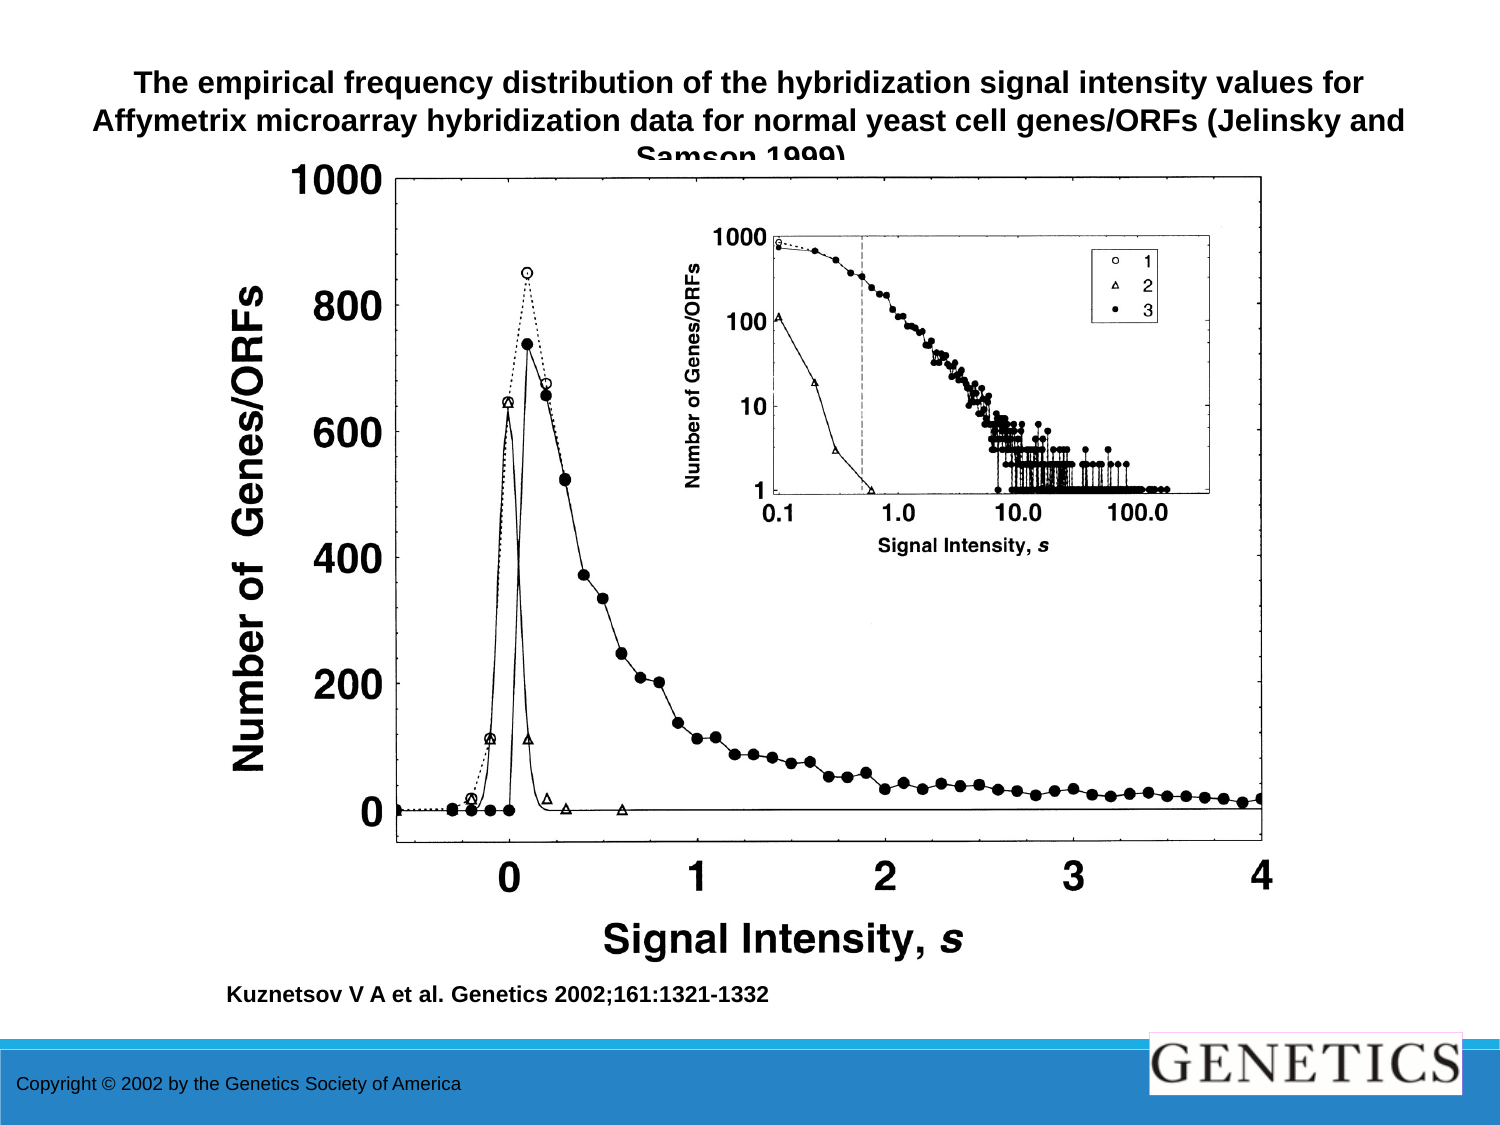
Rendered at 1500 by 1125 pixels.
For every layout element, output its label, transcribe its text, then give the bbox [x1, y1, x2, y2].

picture [225, 160, 1275, 964]
text_box Copyright © 2002 by the Genetics Society of America [16, 1071, 825, 1125]
picture [1148, 1030, 1464, 1097]
text_box Kuznetsov V A et al. Genetics 2002;161:1321-1332 [226, 979, 870, 1018]
text_box The empirical frequency distribution of the hybridization signal intensity values for Affymetrix microarray hybridization data for normal yeast cell genes/ORFs (Jelinsky and Samson 1999). [53, 62, 1447, 131]
